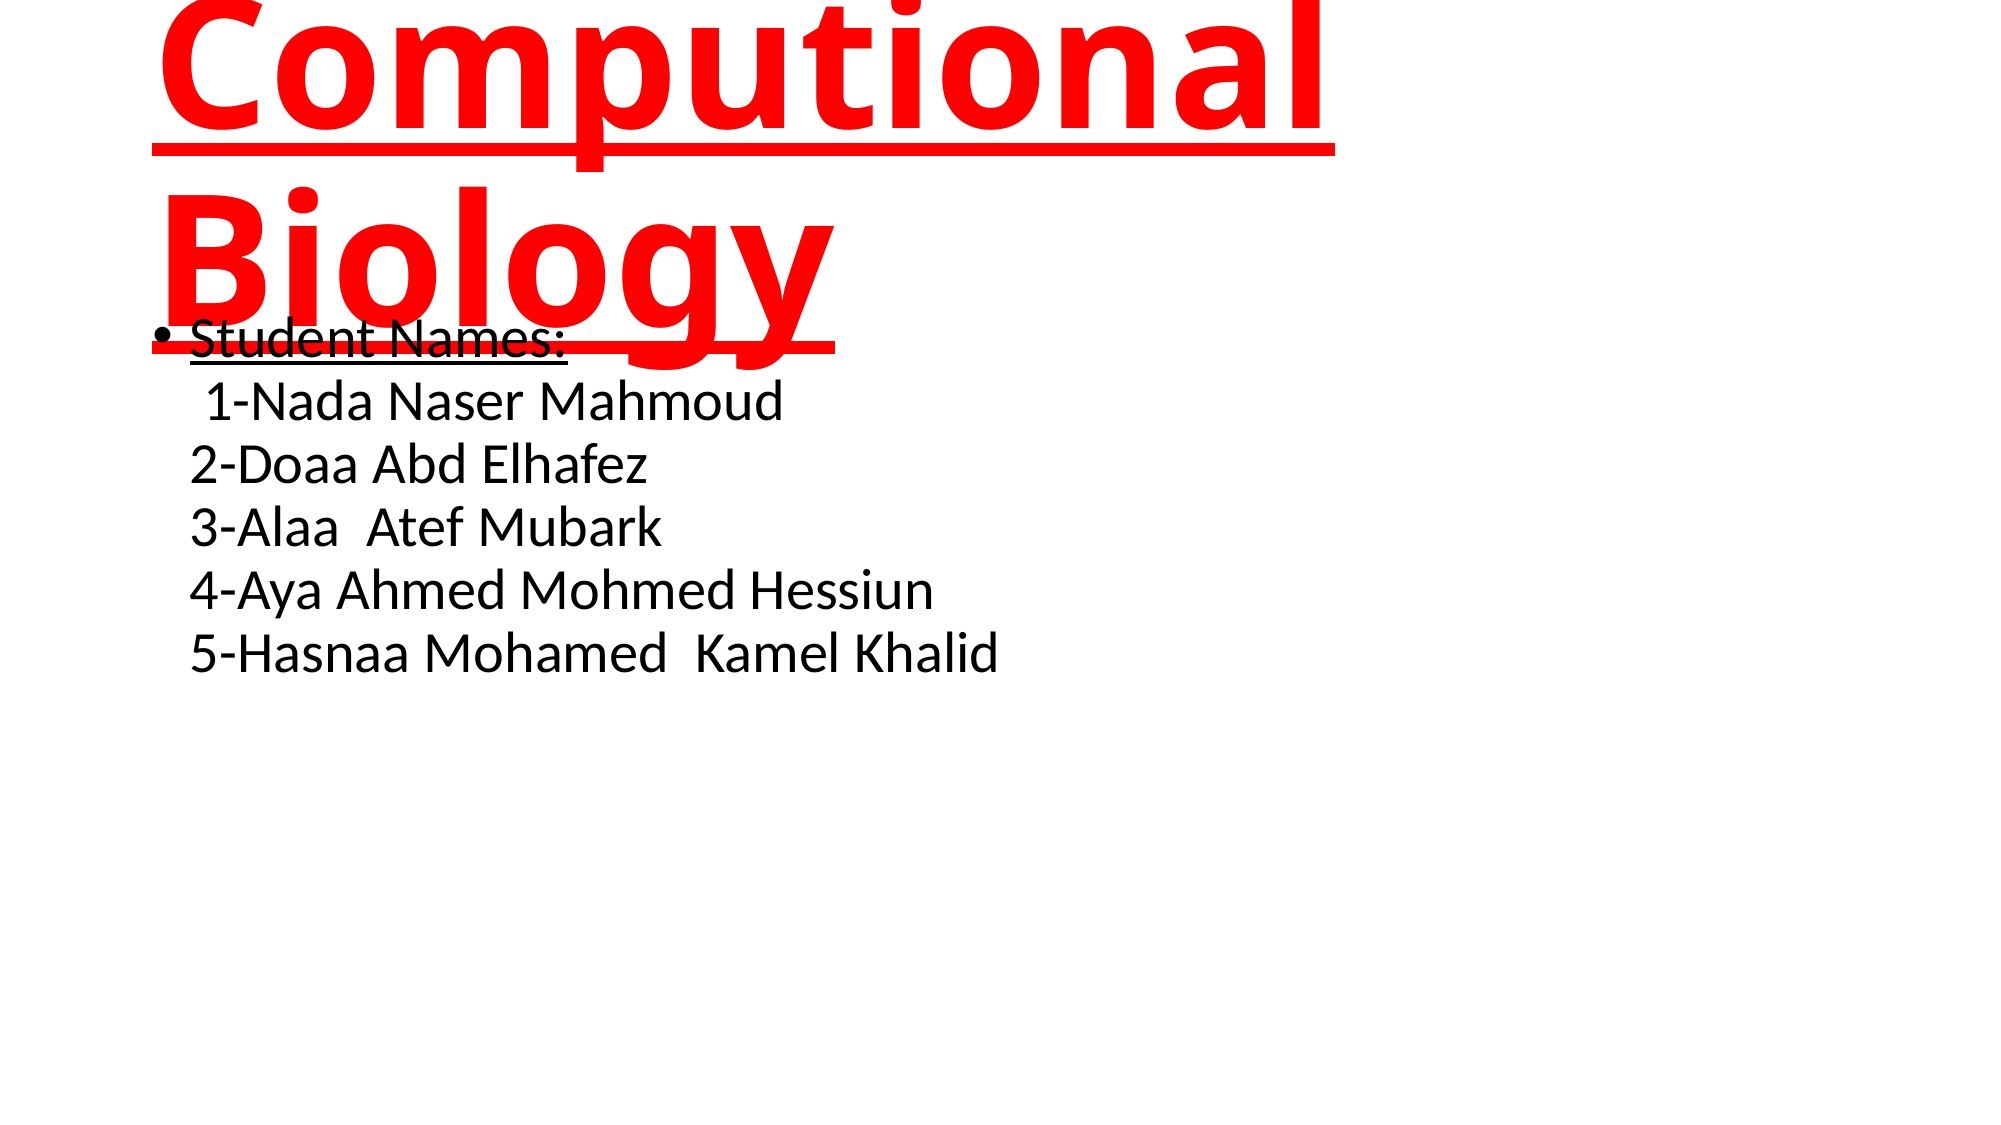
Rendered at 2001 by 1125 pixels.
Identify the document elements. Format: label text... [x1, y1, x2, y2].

title Computional Biology [137, 59, 1863, 278]
list Student Names: 1-Nada Naser Mahmoud 2-Doaa Abd Elhafez 3-Alaa Atef Mubark 4-Aya Ahmed Mohmed Hessiun 5-Hasnaa Mohamed Kamel Khalid [137, 299, 1863, 1014]
